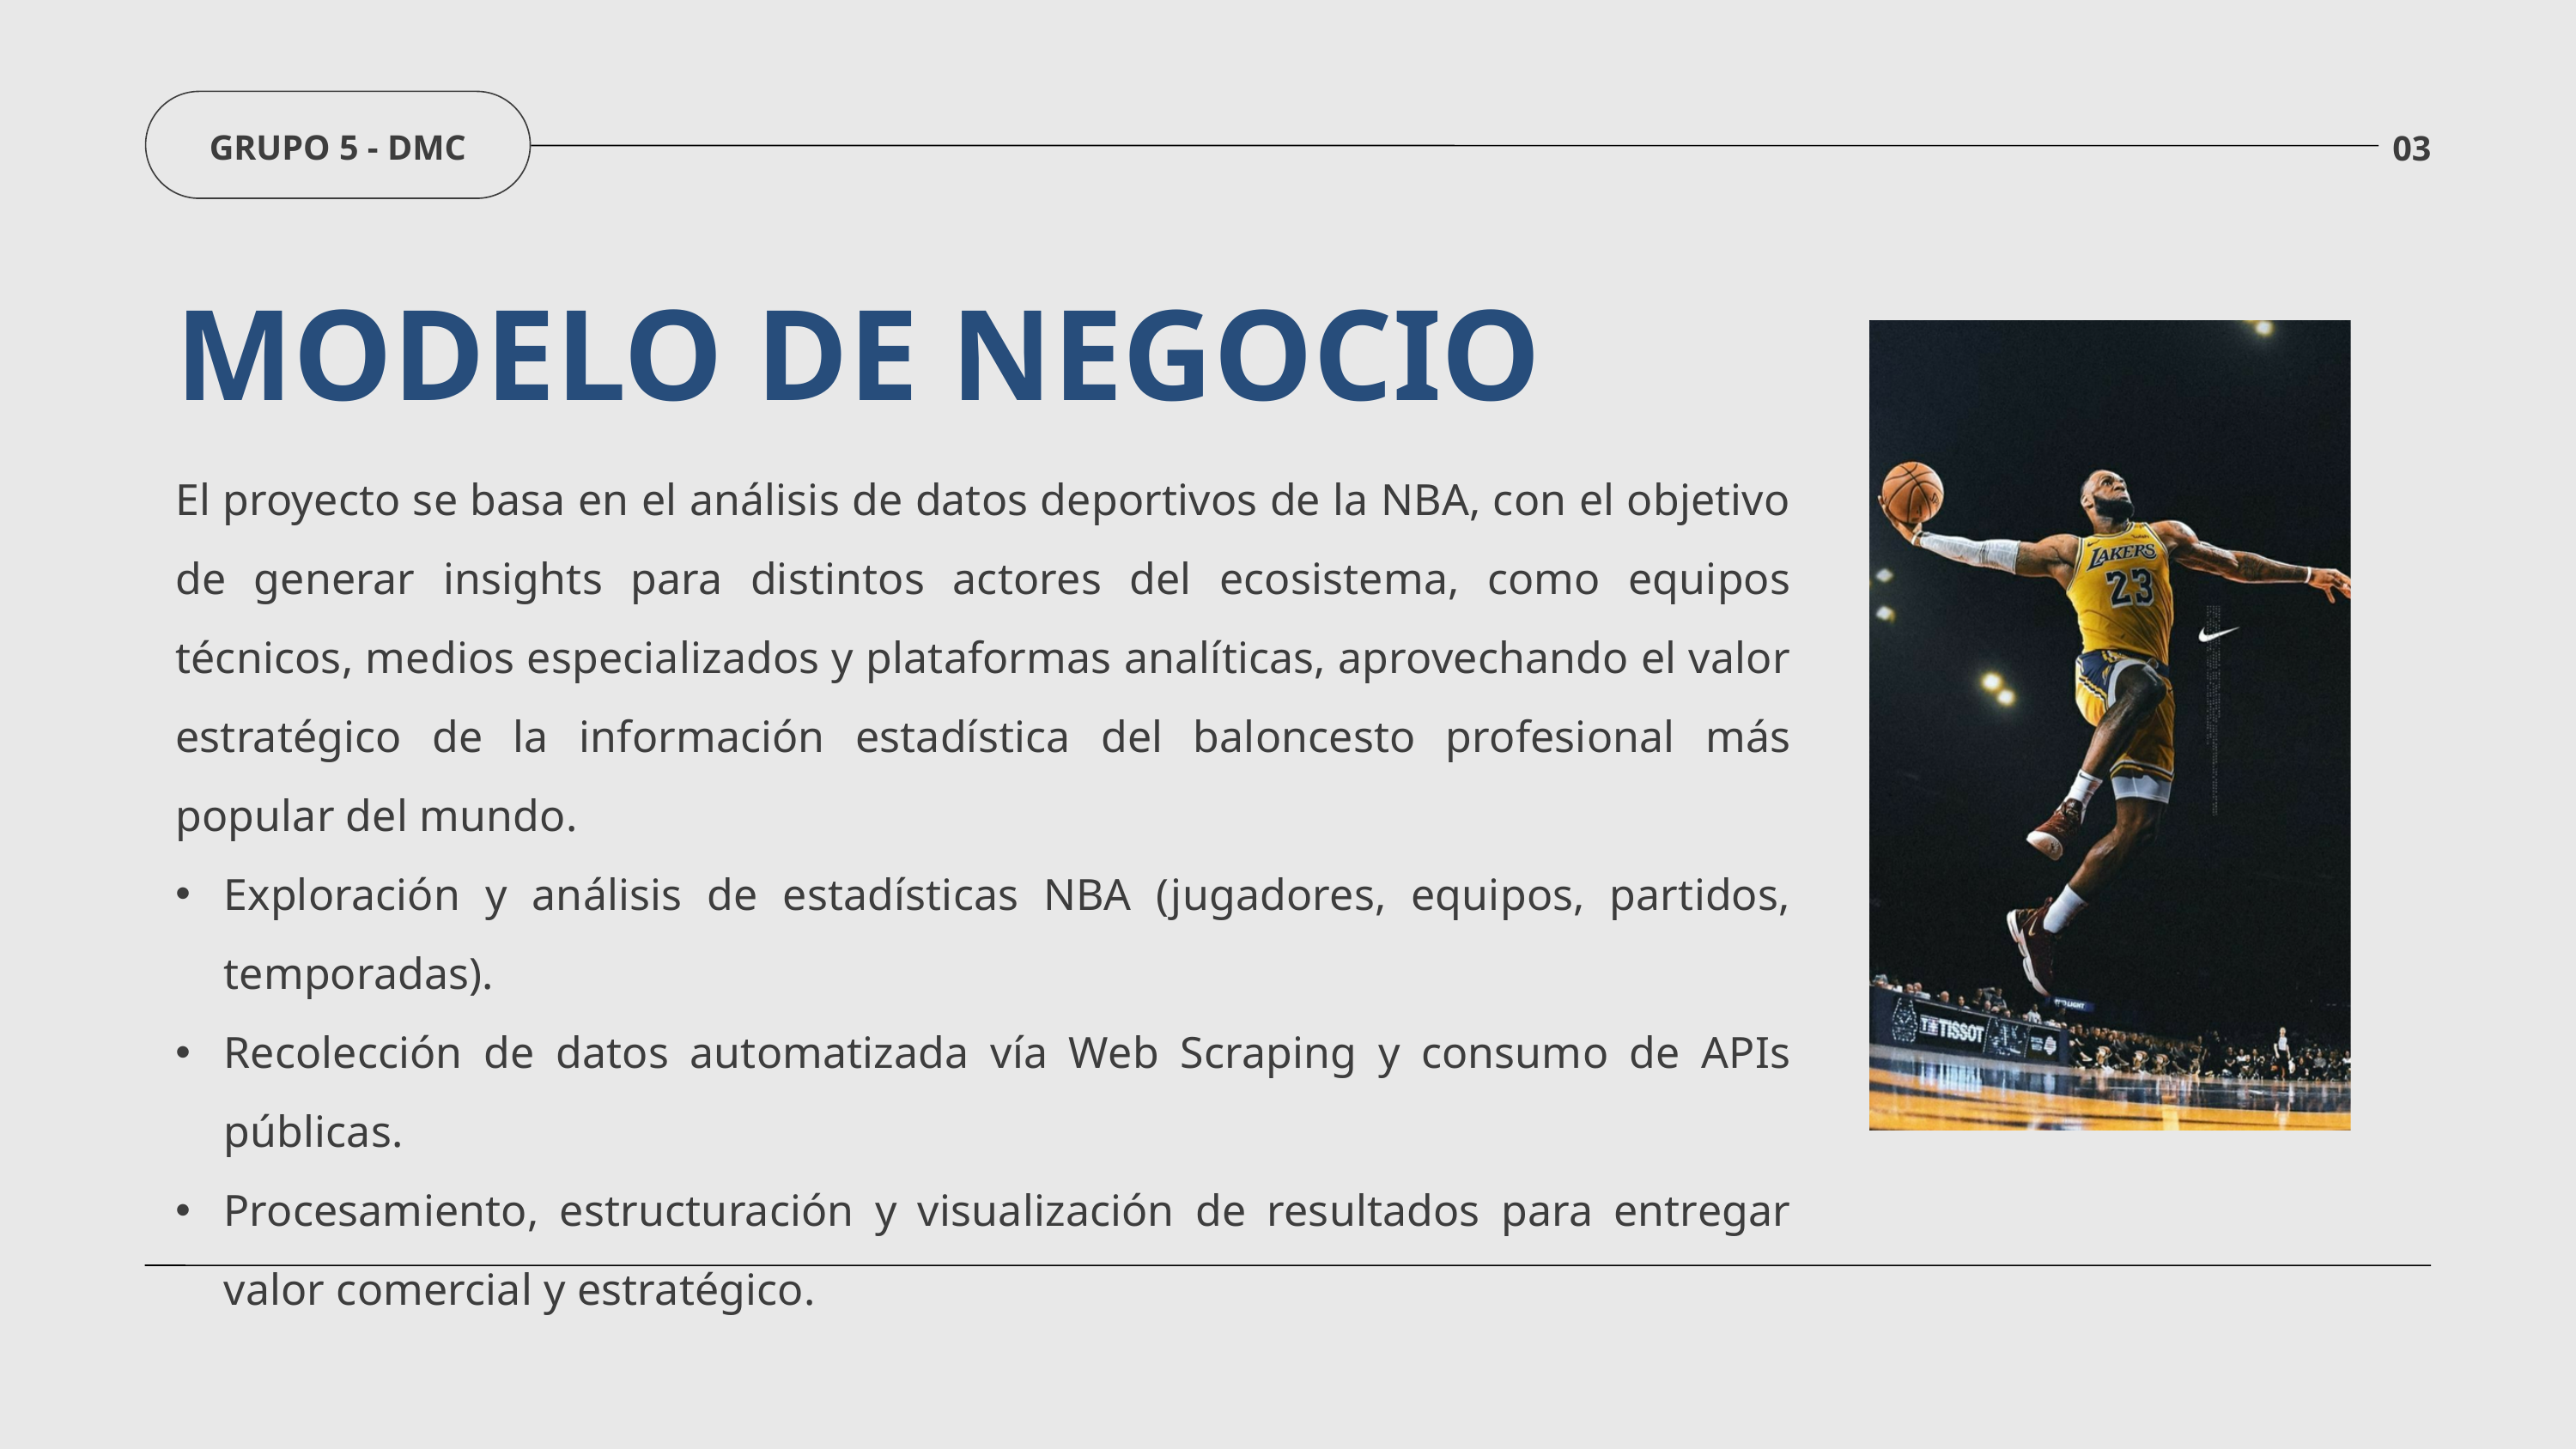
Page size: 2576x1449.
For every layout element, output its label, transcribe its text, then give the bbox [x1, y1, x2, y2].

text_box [144, 90, 532, 200]
text_box [1869, 320, 2351, 1131]
text_box El proyecto se basa en el análisis de datos deportivos de la NBA, con el objetivo de generar insights para distintos actores del ecosistema, como equipos técnicos, medios especializados y plataformas analíticas, aprovechando el valor estratégico de la información estadística del baloncesto profesional más popular del mundo. Exploración y análisis de estadísticas NBA (jugadores, equipos, partidos, temporadas). Recolección de datos automatizada vía Web Scraping y consumo de APIs públicas. Procesamiento, estructuración y visualización de resultados para entregar valor comercial y estratégico. [175, 445, 1793, 1314]
text_box 03 [2379, 116, 2432, 167]
text_box MODELO DE NEGOCIO [175, 318, 2160, 426]
